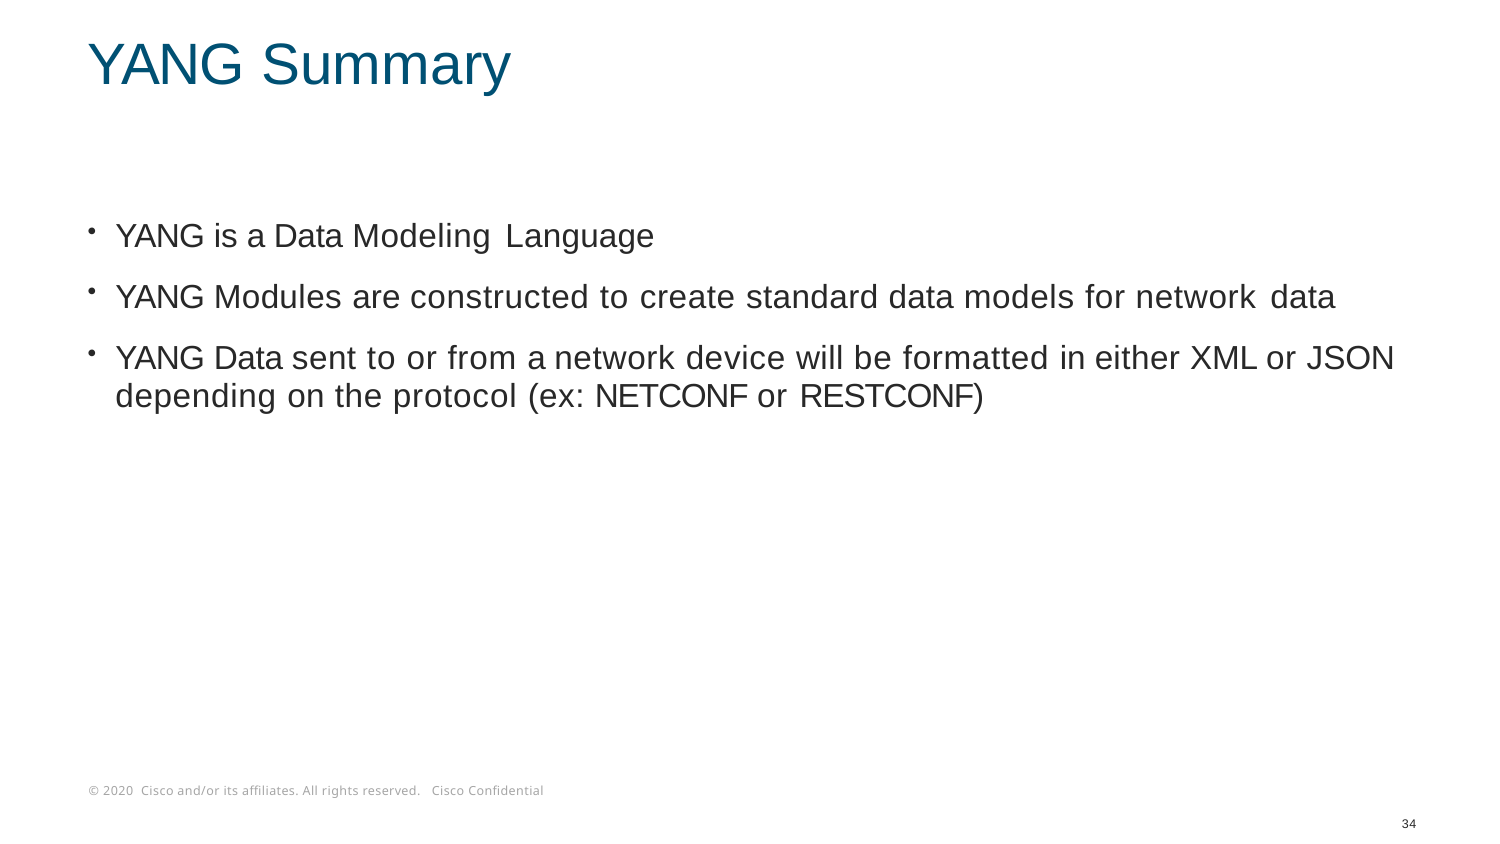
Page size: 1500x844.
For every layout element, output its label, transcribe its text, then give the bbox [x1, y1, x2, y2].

text_box YANG is a Data Modeling Language YANG Modules are constructed to create standard data models for network data YANG Data sent to or from a network device will be formatted in either XML or JSON depending on the protocol (ex: NETCONF or RESTCONF) [85, 191, 1412, 415]
text_box 34 [1399, 813, 1419, 831]
title YANG Summary [85, 0, 521, 132]
